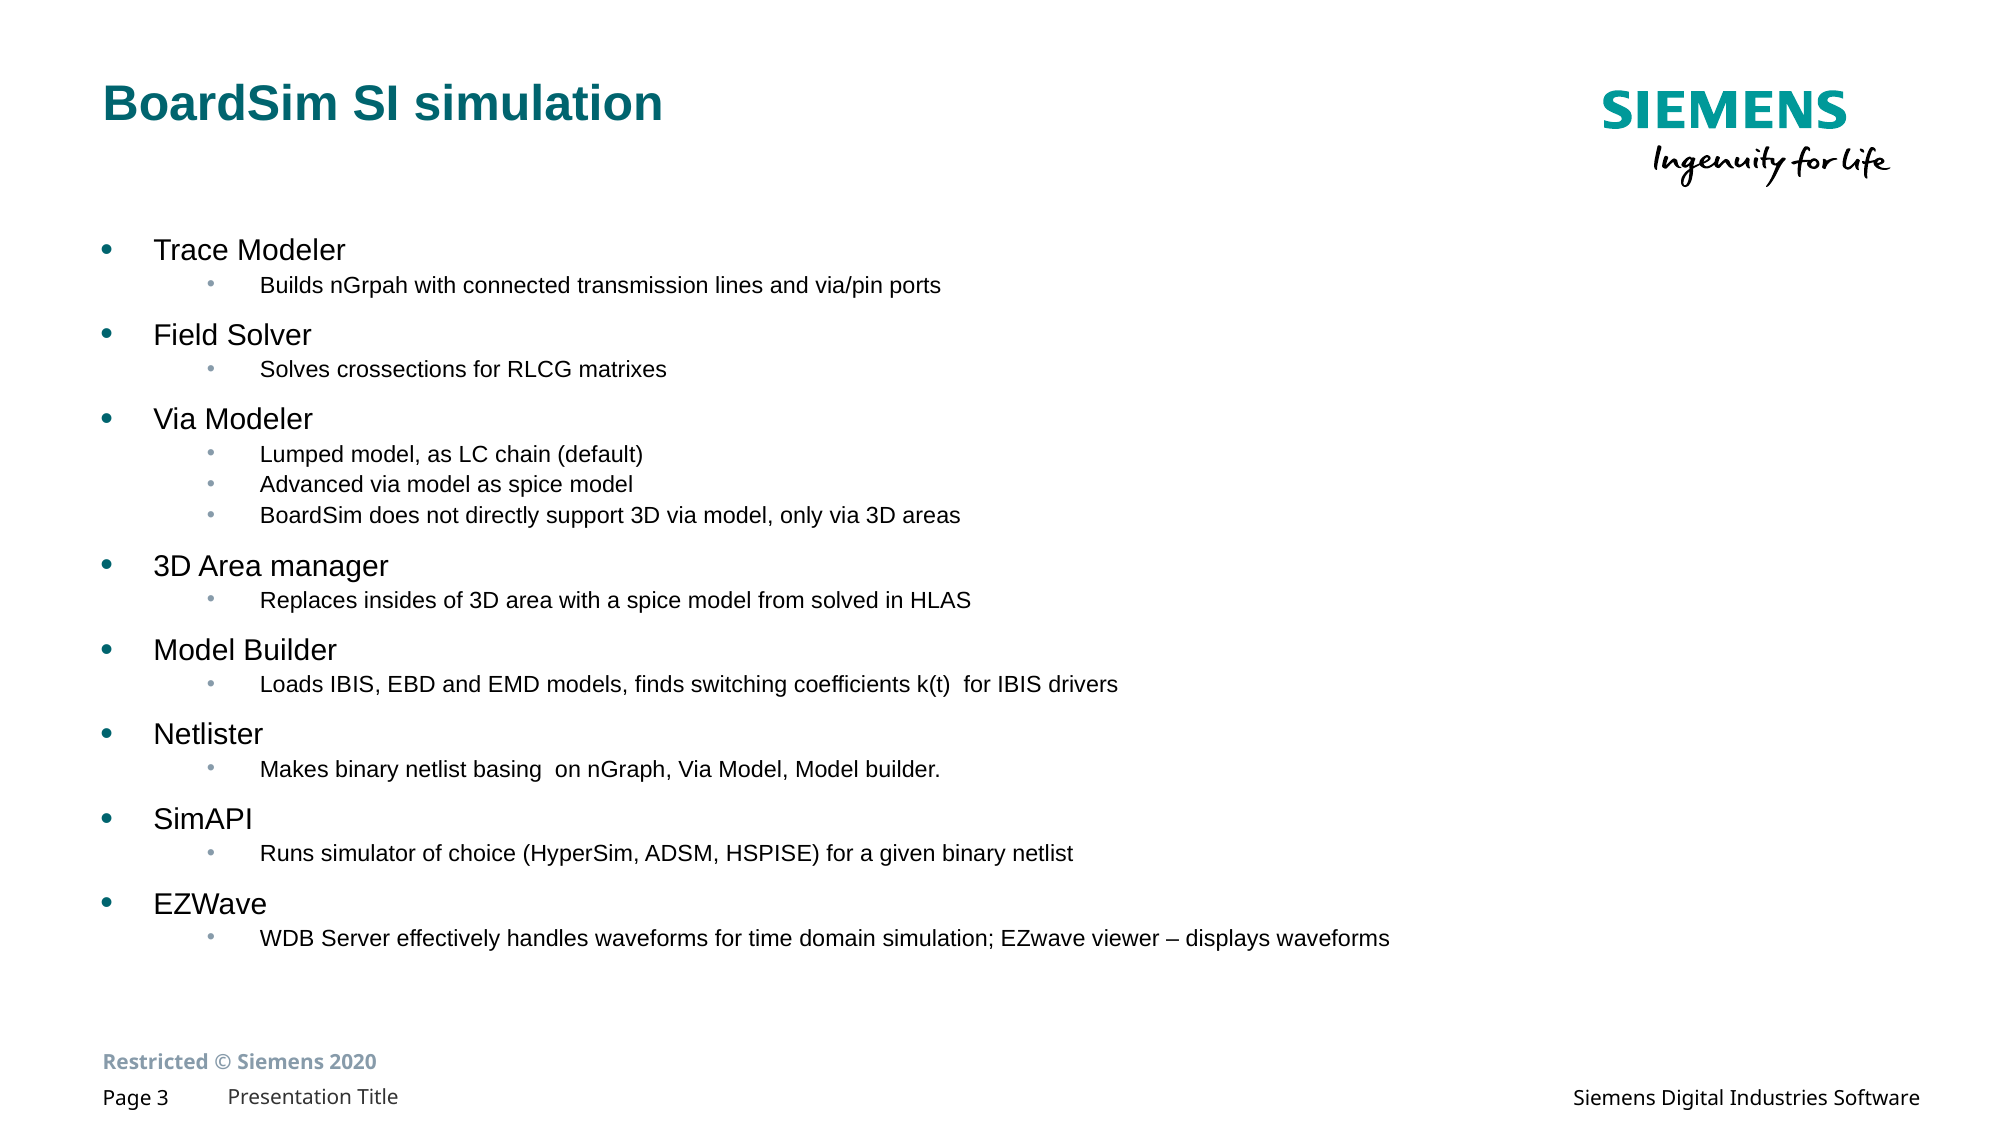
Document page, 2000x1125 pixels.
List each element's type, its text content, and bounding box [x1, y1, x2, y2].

footer Presentation Title [212, 1076, 1201, 1109]
list Trace Modeler Builds nGrpah with connected transmission lines and via/pin ports Field Solver Solves crossections for RLCG matrixes Via Modeler Lumped model, as LC chain (default) Advanced via model as spice model BoardSim does not directly support 3D via model, only via 3D areas 3D Area manager Replaces insides of 3D area with a spice model from solved in HLAS Model Builder Loads IBIS, EBD and EMD models, finds switching coefficients k(t) for IBIS drivers Netlister Makes binary netlist basing on nGraph, Via Model, Model builder. SimAPI Runs simulator of choice (HyperSim, ADSM, HSPISE) for a given binary netlist EZWave WDB Server effectively handles waveforms for time domain simulation; EZwave viewer – displays waveforms [0, 197, 2000, 986]
title BoardSim SI simulation [0, 0, 2000, 197]
